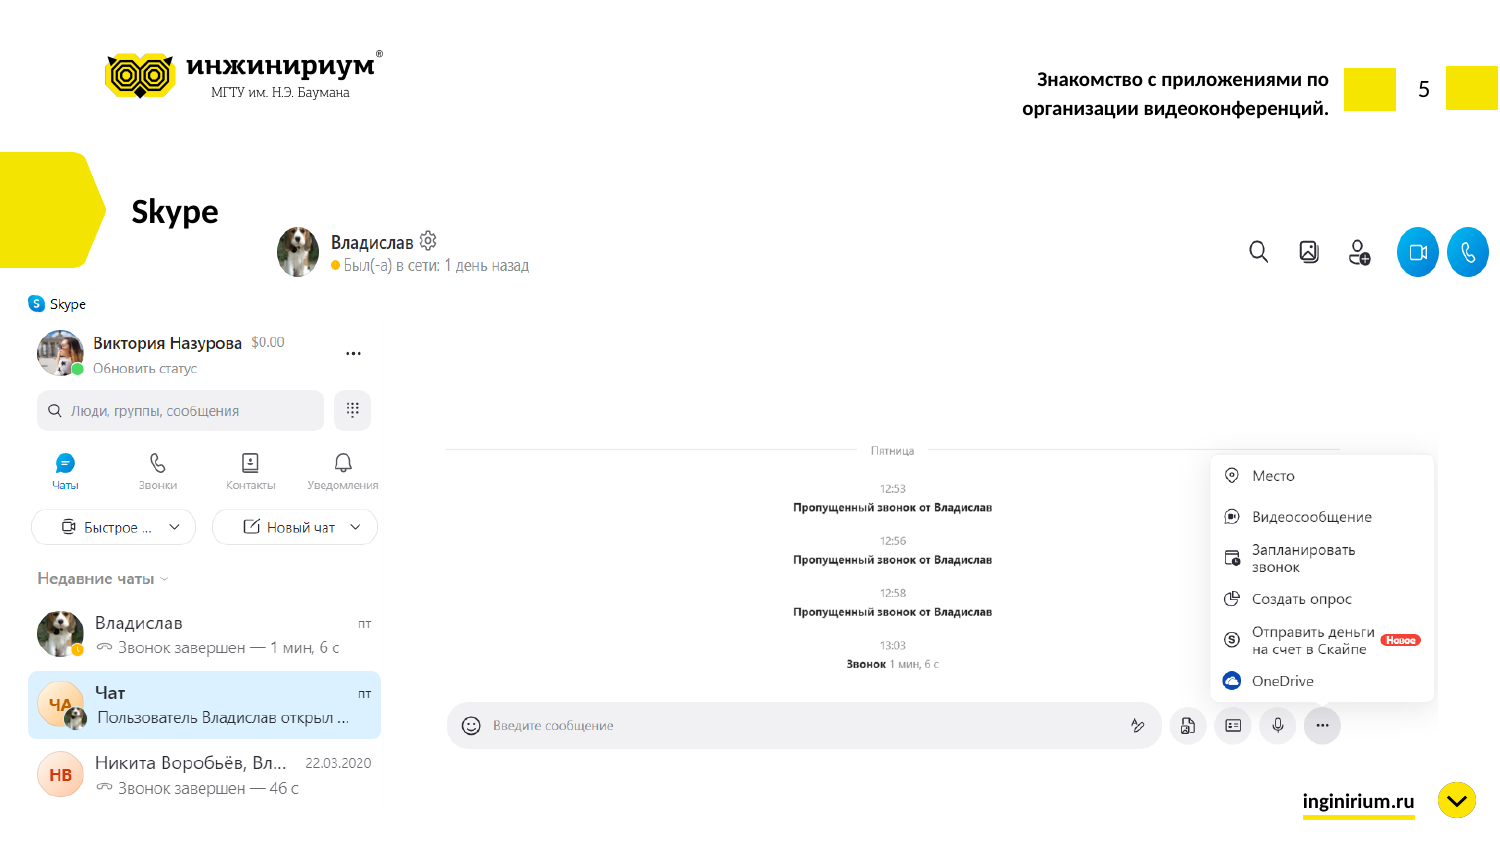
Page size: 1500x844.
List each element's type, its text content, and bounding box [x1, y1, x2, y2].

text_box Skype [116, 173, 265, 246]
picture [1344, 68, 1396, 111]
text_box 5 [1402, 65, 1447, 111]
picture [418, 432, 1439, 759]
text_box inginirium.ru [1282, 779, 1431, 820]
picture [0, 151, 106, 268]
picture [264, 211, 1497, 285]
picture [104, 50, 383, 100]
picture [1438, 781, 1476, 818]
picture [24, 291, 384, 808]
text_box Знакомство с приложениями по организации видеоконференций. [1000, 47, 1345, 135]
picture [1303, 815, 1415, 821]
picture [1446, 66, 1498, 110]
